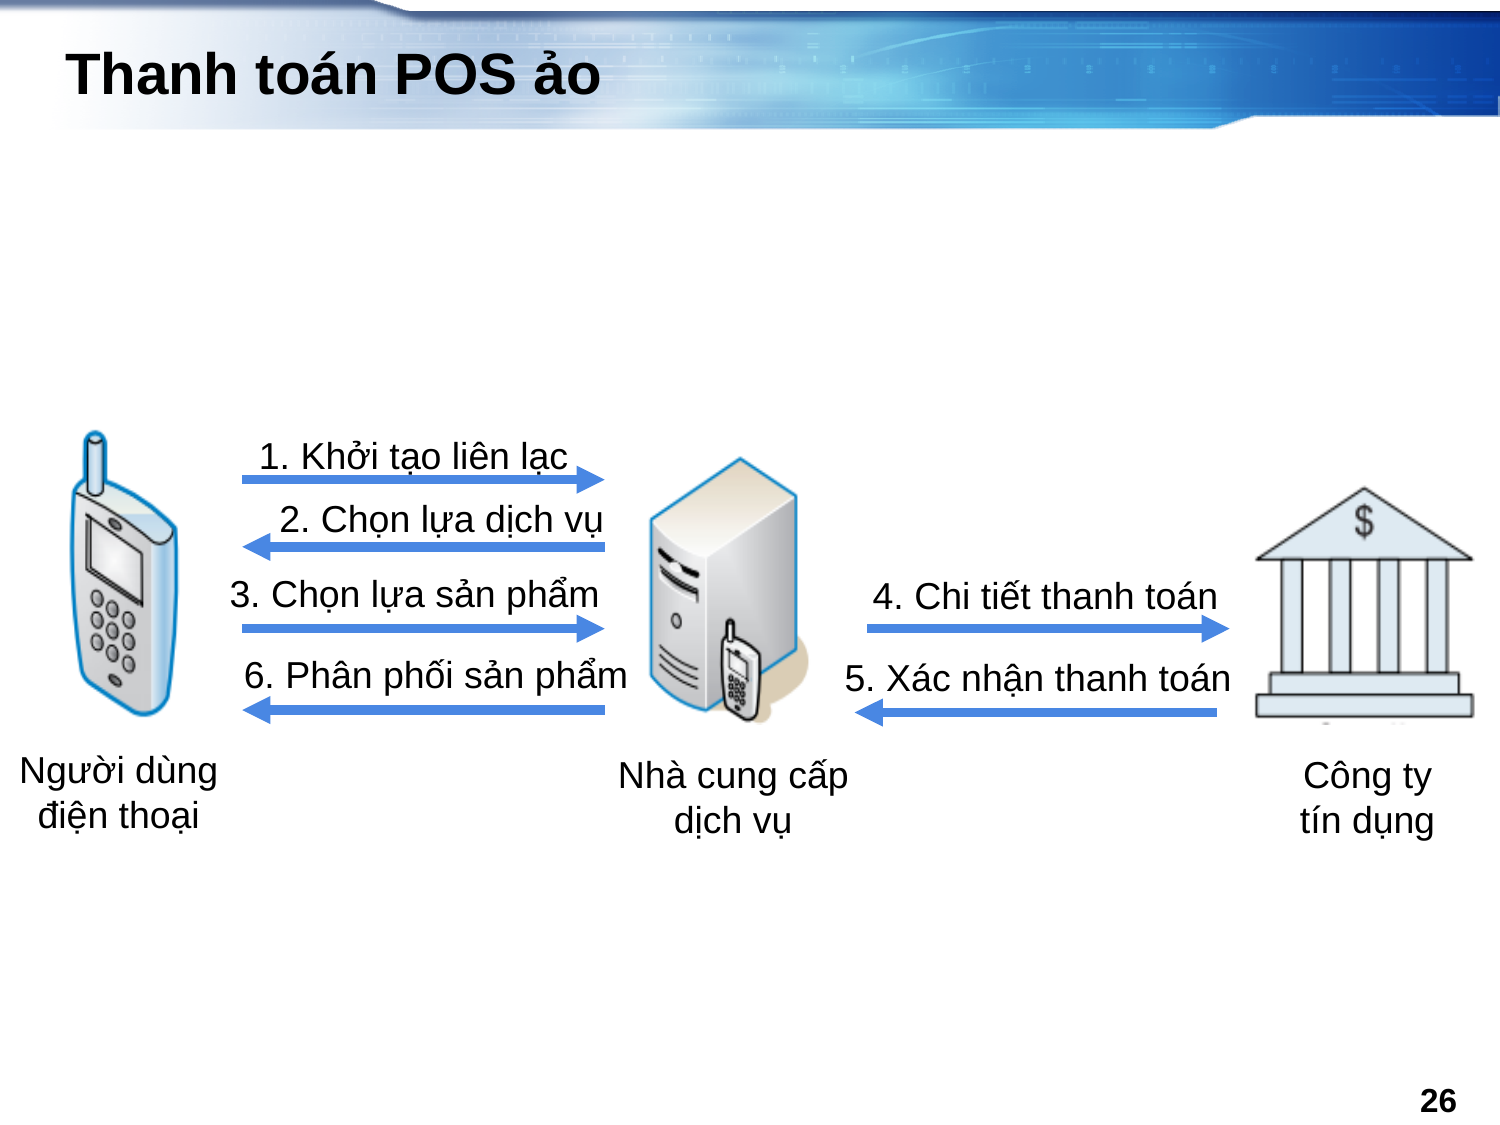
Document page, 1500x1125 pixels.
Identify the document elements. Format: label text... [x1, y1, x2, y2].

text_box 4. Chi tiết thanh toán [857, 564, 1234, 624]
title Thanh toán POS ảo [50, 24, 1338, 118]
text_box 1. Khởi tạo liên lạc [244, 480, 584, 485]
text_box 6. Phân phối sản phẩm [229, 644, 632, 704]
text_box 2. Chọn lựa dịch vụ [264, 487, 619, 548]
text_box 5. Xác nhận thanh toán [829, 646, 1235, 706]
slide_number 26 [1387, 1071, 1490, 1117]
picture [37, 419, 189, 725]
picture [632, 428, 819, 725]
text_box Nhà cung cấp dịch vụ [599, 743, 868, 848]
text_box 3. Chọn lựa sản phẩm [214, 562, 615, 623]
picture [1235, 462, 1500, 725]
text_box Công ty tín dụng [1273, 743, 1462, 848]
text_box 1. Khởi tạo liên lạc [244, 424, 584, 479]
text_box Người dùng điện thoại [0, 738, 238, 844]
picture [0, 0, 1500, 130]
